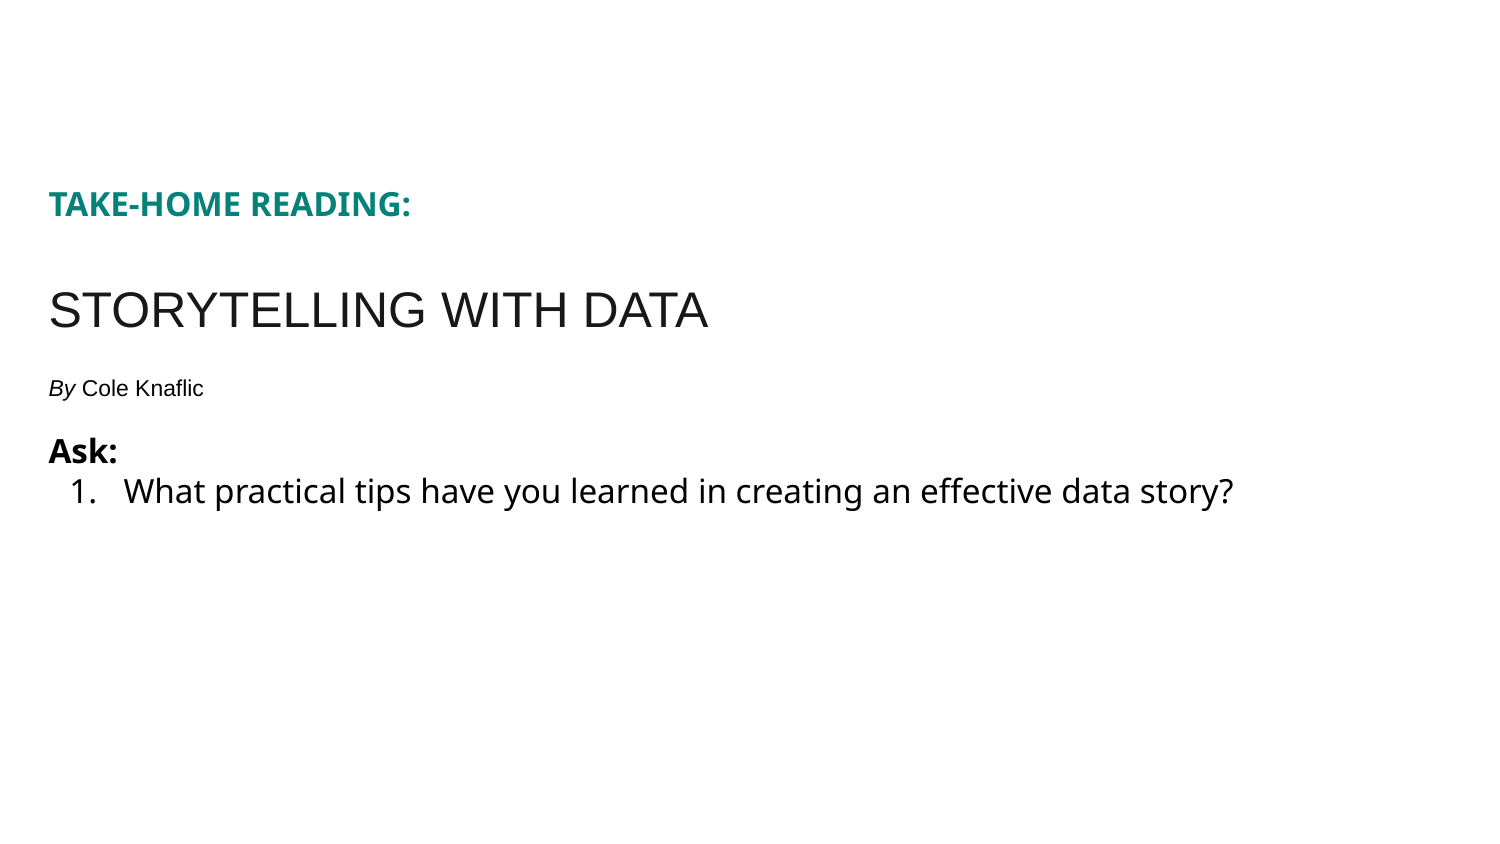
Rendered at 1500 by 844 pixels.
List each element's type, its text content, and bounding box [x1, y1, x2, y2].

subtitle TAKE-HOME READING: STORYTELLING WITH DATA By Cole Knaflic Ask: What practical tips have you learned in creating an effective data story? [33, 167, 1467, 282]
